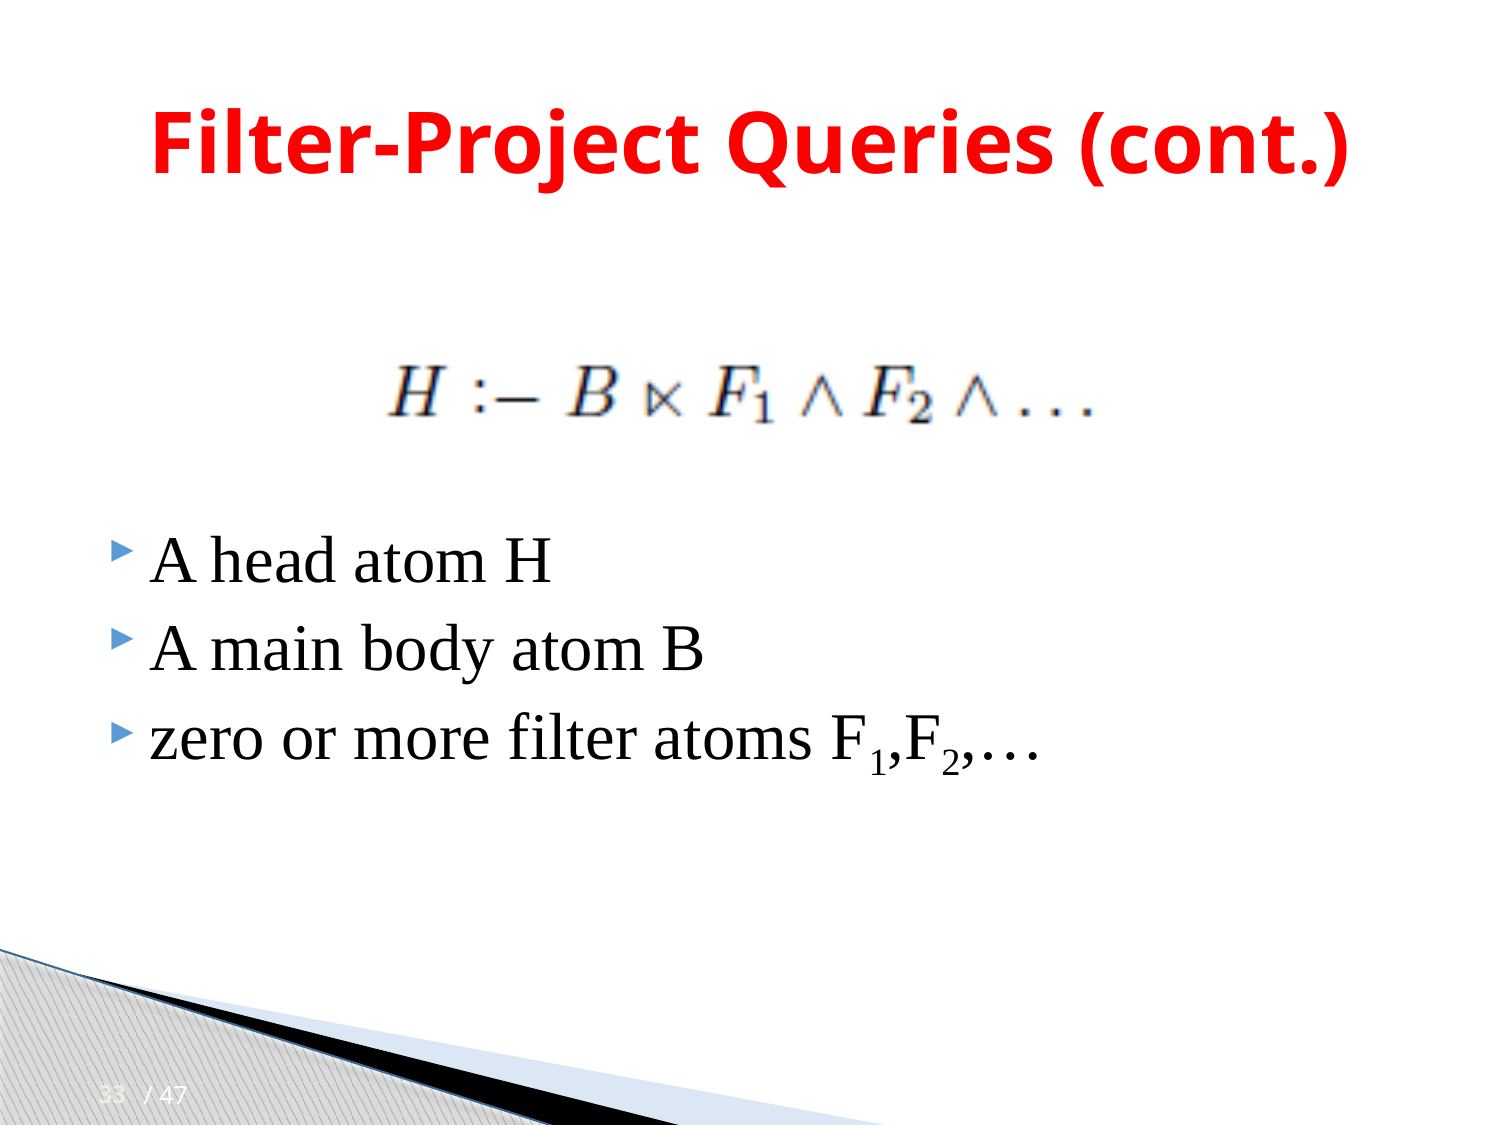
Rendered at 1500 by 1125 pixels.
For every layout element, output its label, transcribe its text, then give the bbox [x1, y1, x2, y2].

title Filter-Project Queries (cont.) [75, 45, 1425, 233]
list A head atom H A main body atom B zero or more filter atoms F1,F2,… [75, 243, 1425, 986]
slide_number 33 [75, 1065, 150, 1125]
picture [336, 328, 1164, 501]
